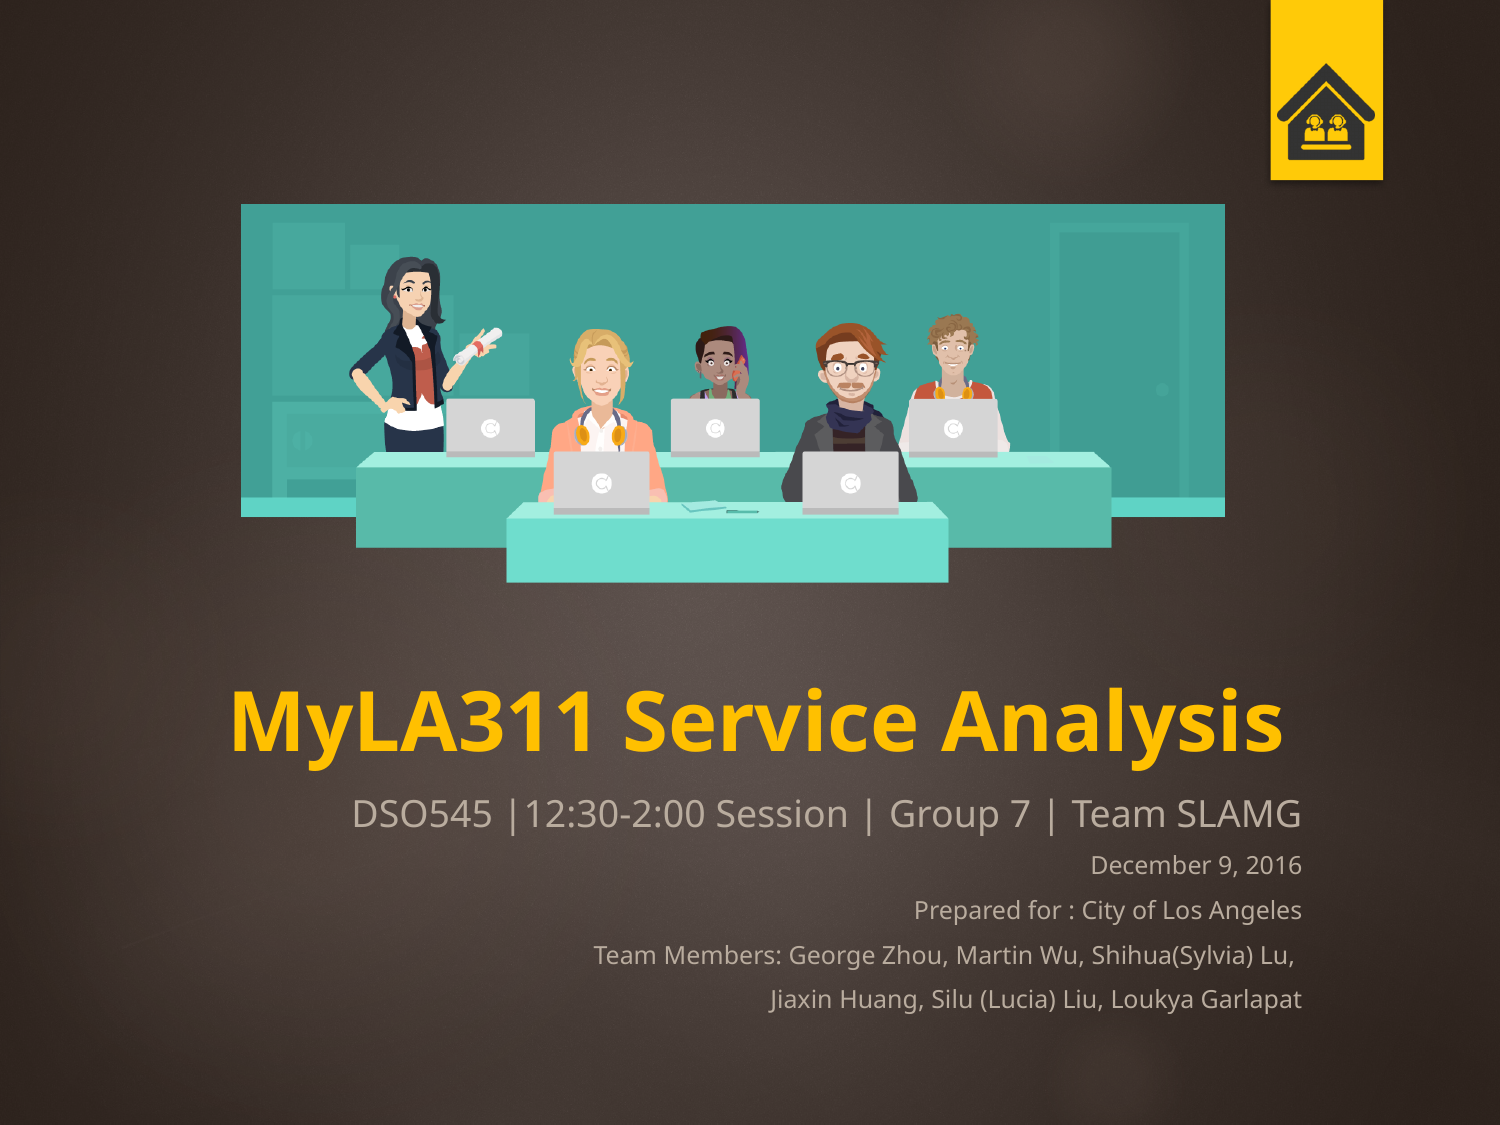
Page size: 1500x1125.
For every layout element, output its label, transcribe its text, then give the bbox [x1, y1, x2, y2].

title MyLA311 Service Analysis [142, 469, 1393, 784]
picture [0, 0, 1500, 1125]
picture [1277, 62, 1375, 161]
list DSO545 |12:30-2:00 Session | Group 7 | Team SLAMG December 9, 2016 Prepared for : City of Los Angeles Team Members: George Zhou, Martin Wu, Shihua(Sylvia) Lu, Jiaxin Huang, Silu (Lucia) Liu, Loukya Garlapat [142, 783, 1318, 1099]
